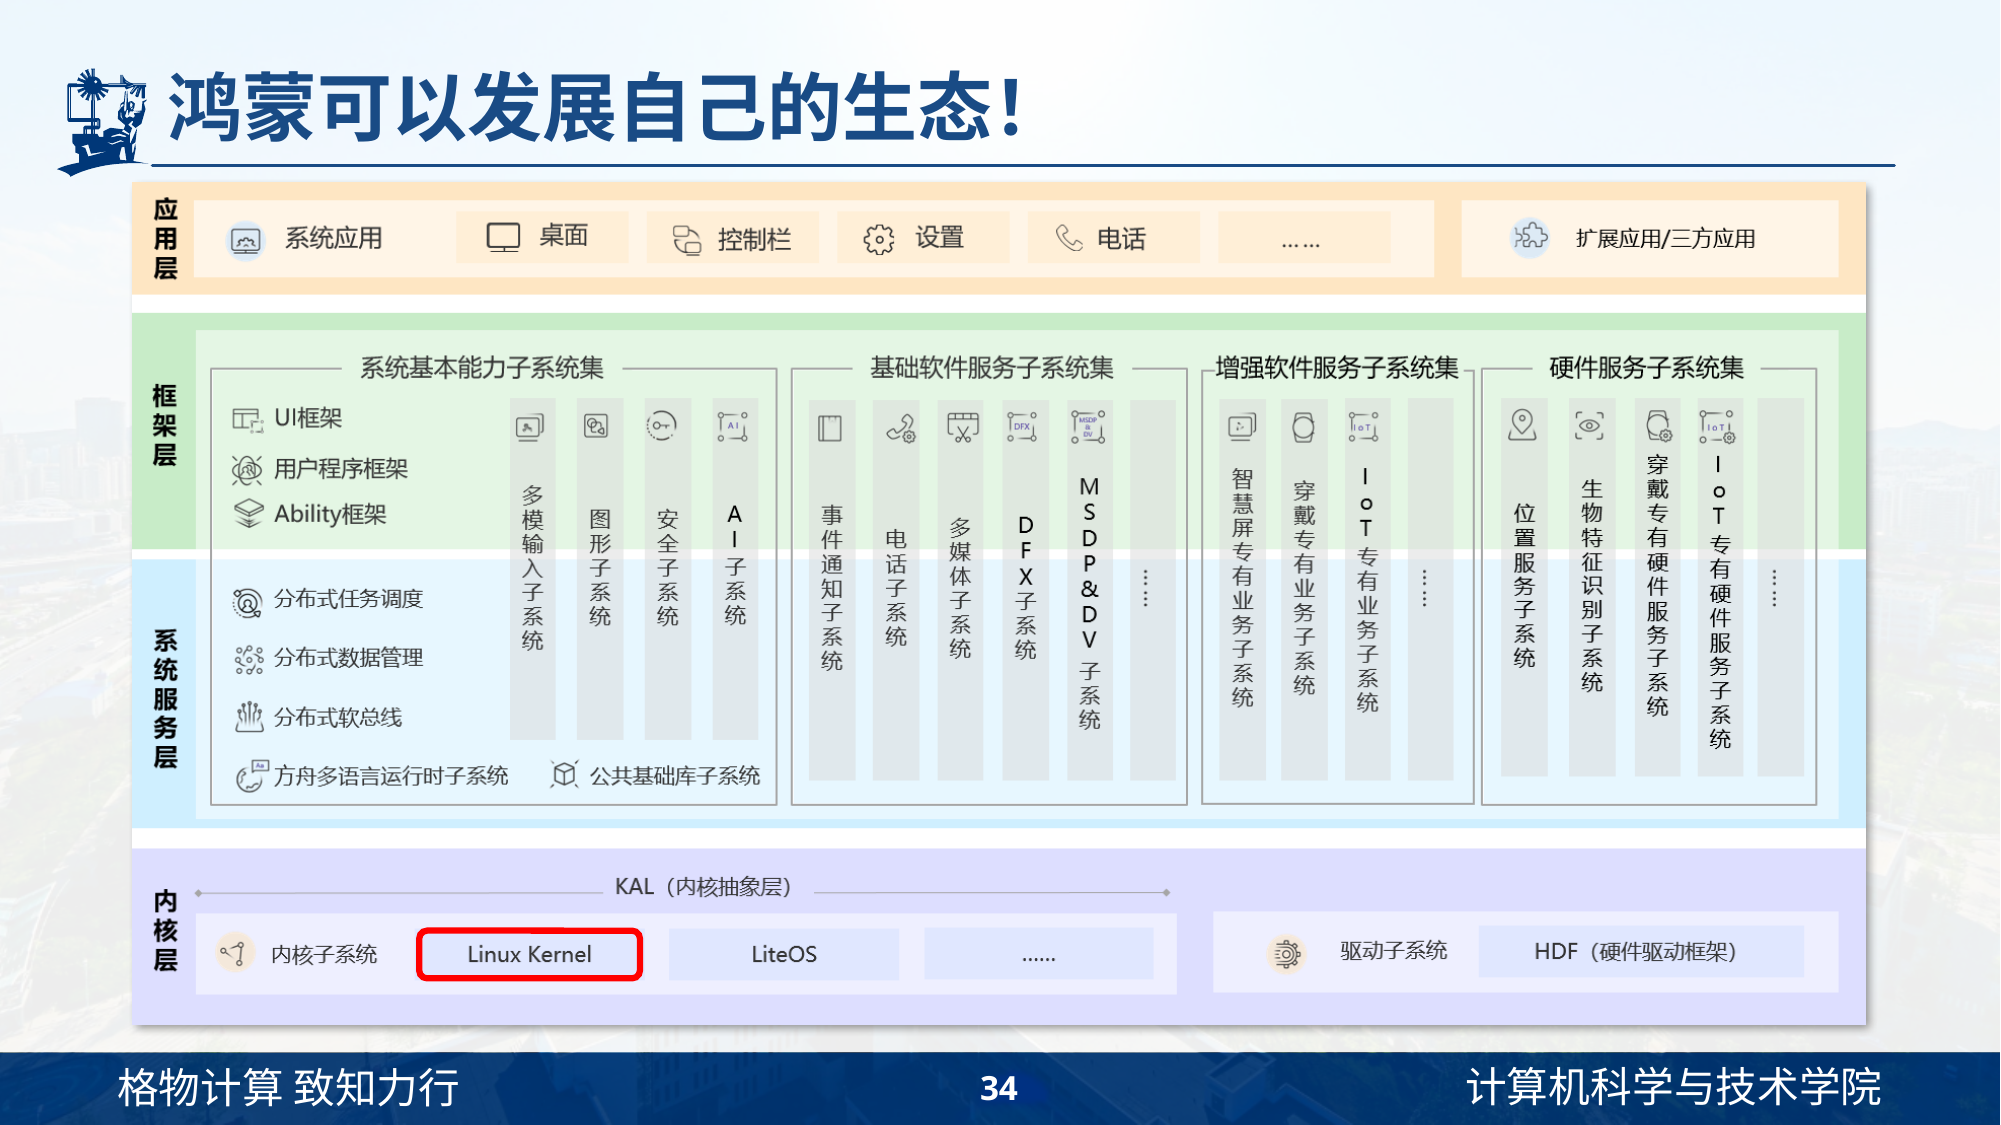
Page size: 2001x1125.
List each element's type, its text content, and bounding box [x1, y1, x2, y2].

slide_number 34 [947, 1059, 1050, 1120]
title 鸿蒙可以发展自己的生态！ [152, 56, 1893, 166]
picture [132, 182, 1866, 1025]
